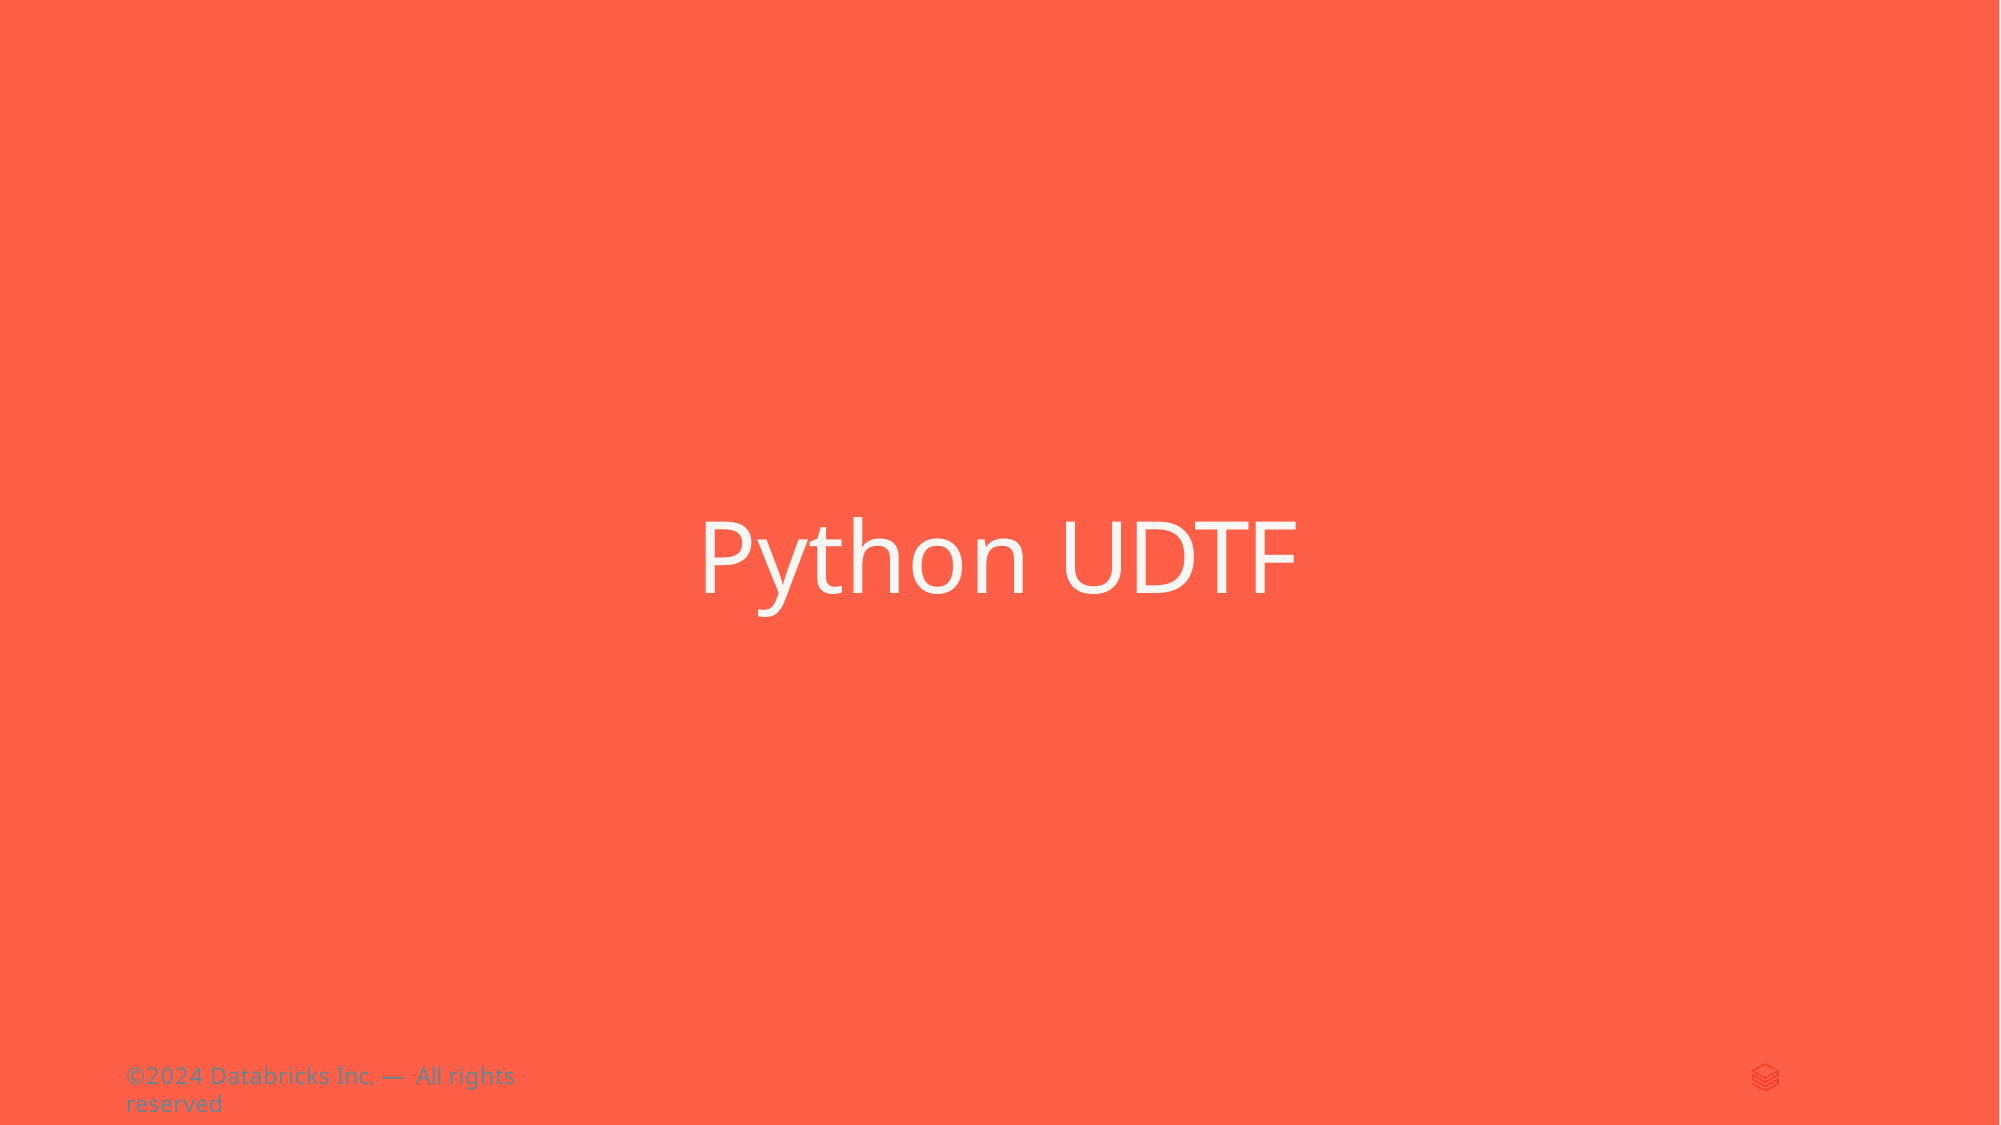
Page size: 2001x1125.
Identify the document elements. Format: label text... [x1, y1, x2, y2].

picture [1749, 1061, 1781, 1093]
title Python UDTF [694, 491, 1309, 682]
footer ©2024 Databricks Inc. — All rights reserved [123, 1059, 586, 1125]
